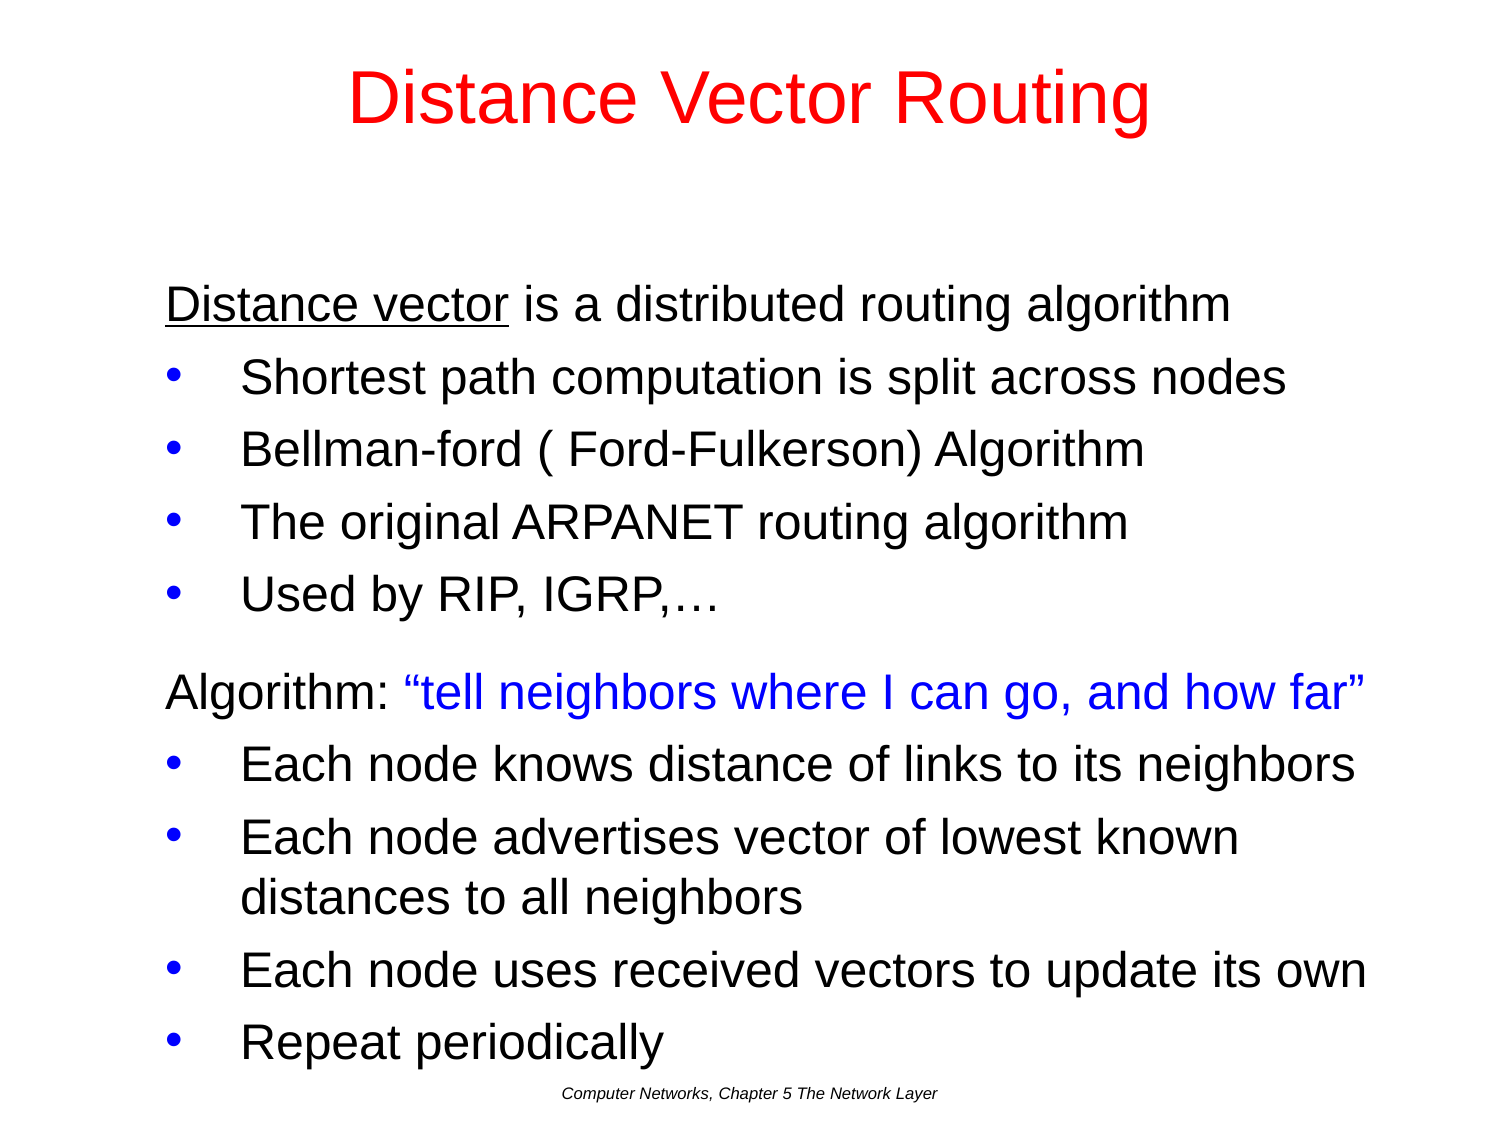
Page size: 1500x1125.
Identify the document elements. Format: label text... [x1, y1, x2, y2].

footer Computer Networks, Chapter 5 The Network Layer [0, 1074, 1500, 1125]
list Distance vector is a distributed routing algorithm Shortest path computation is split across nodes Bellman-ford ( Ford-Fulkerson) Algorithm The original ARPANET routing algorithm Used by RIP, IGRP,… Algorithm: “tell neighbors where I can go, and how far” Each node knows distance of links to its neighbors Each node advertises vector of lowest known distances to all neighbors Each node uses received vectors to update its own Repeat periodically [150, 264, 1428, 1019]
title Distance Vector Routing [0, 0, 1500, 188]
